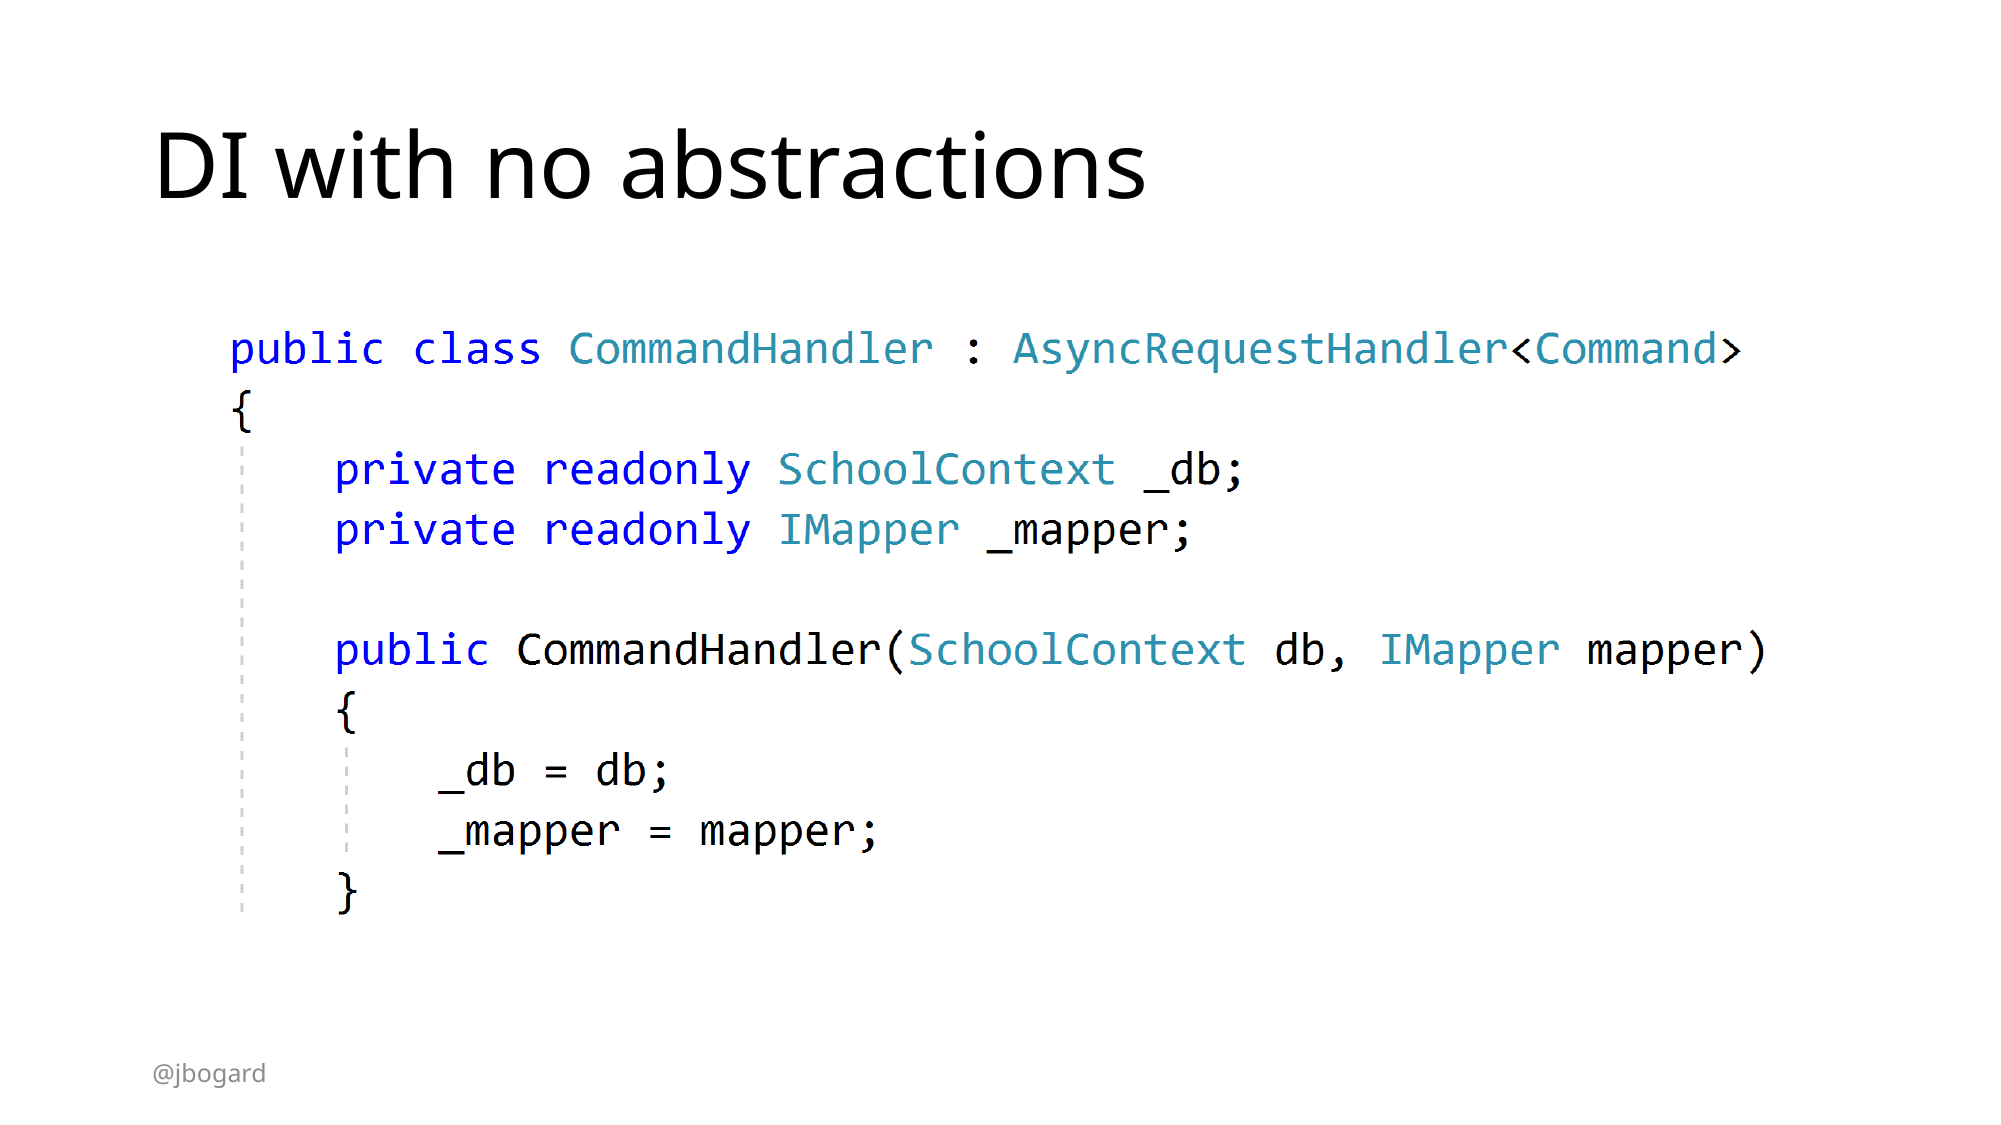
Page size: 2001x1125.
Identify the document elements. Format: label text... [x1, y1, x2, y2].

picture [225, 317, 1775, 915]
slide_number @jbogard [137, 1042, 588, 1103]
title DI with no abstractions [137, 59, 1863, 278]
